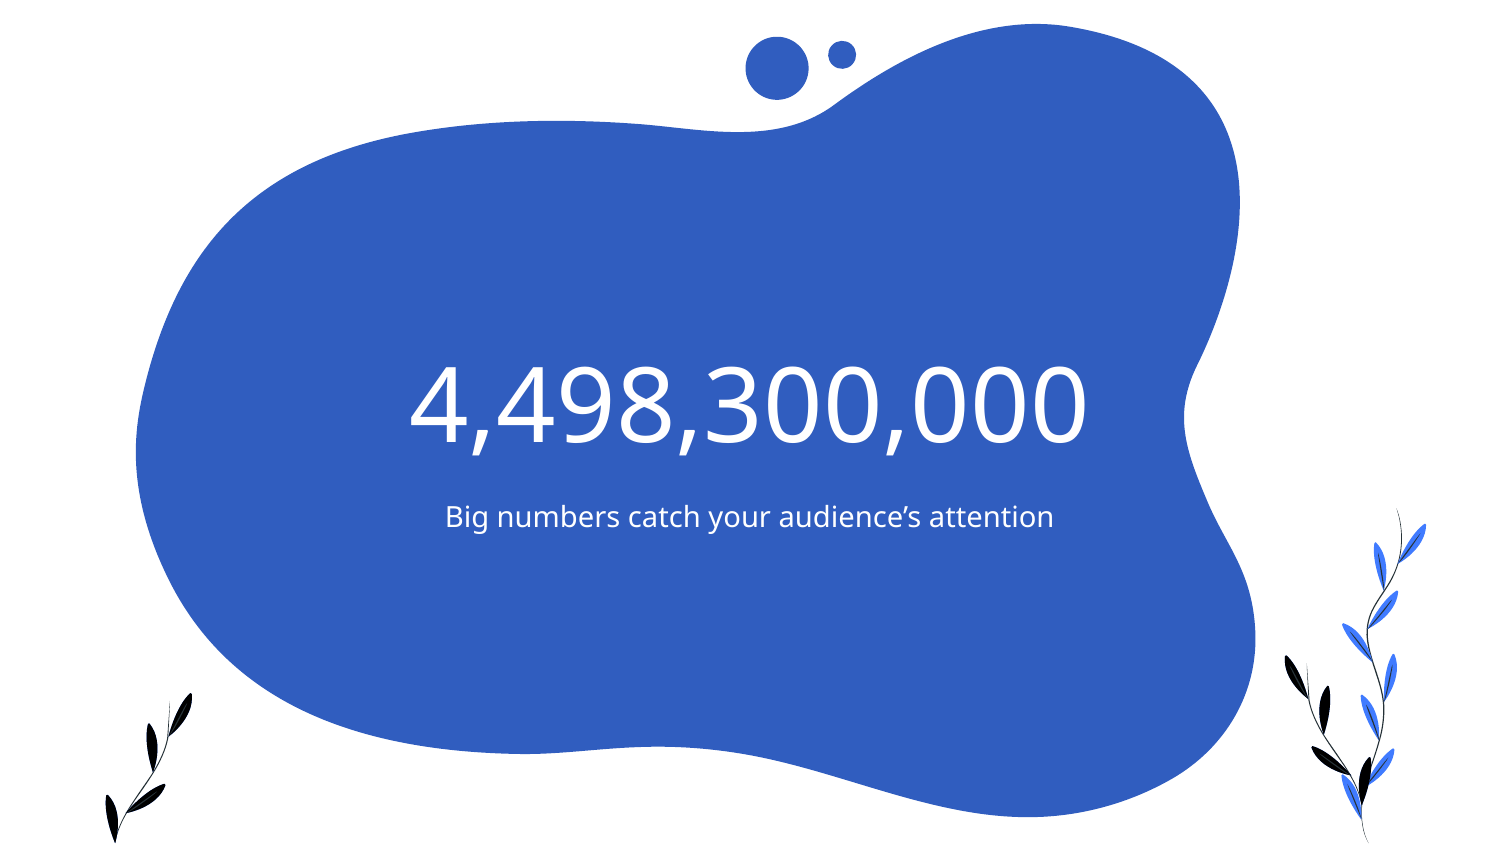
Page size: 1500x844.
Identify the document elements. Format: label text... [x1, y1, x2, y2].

subtitle Big numbers catch your audience’s attention [217, 483, 1283, 561]
title 4,498,300,000 [217, 262, 1283, 479]
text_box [103, 692, 195, 844]
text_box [1282, 507, 1427, 844]
